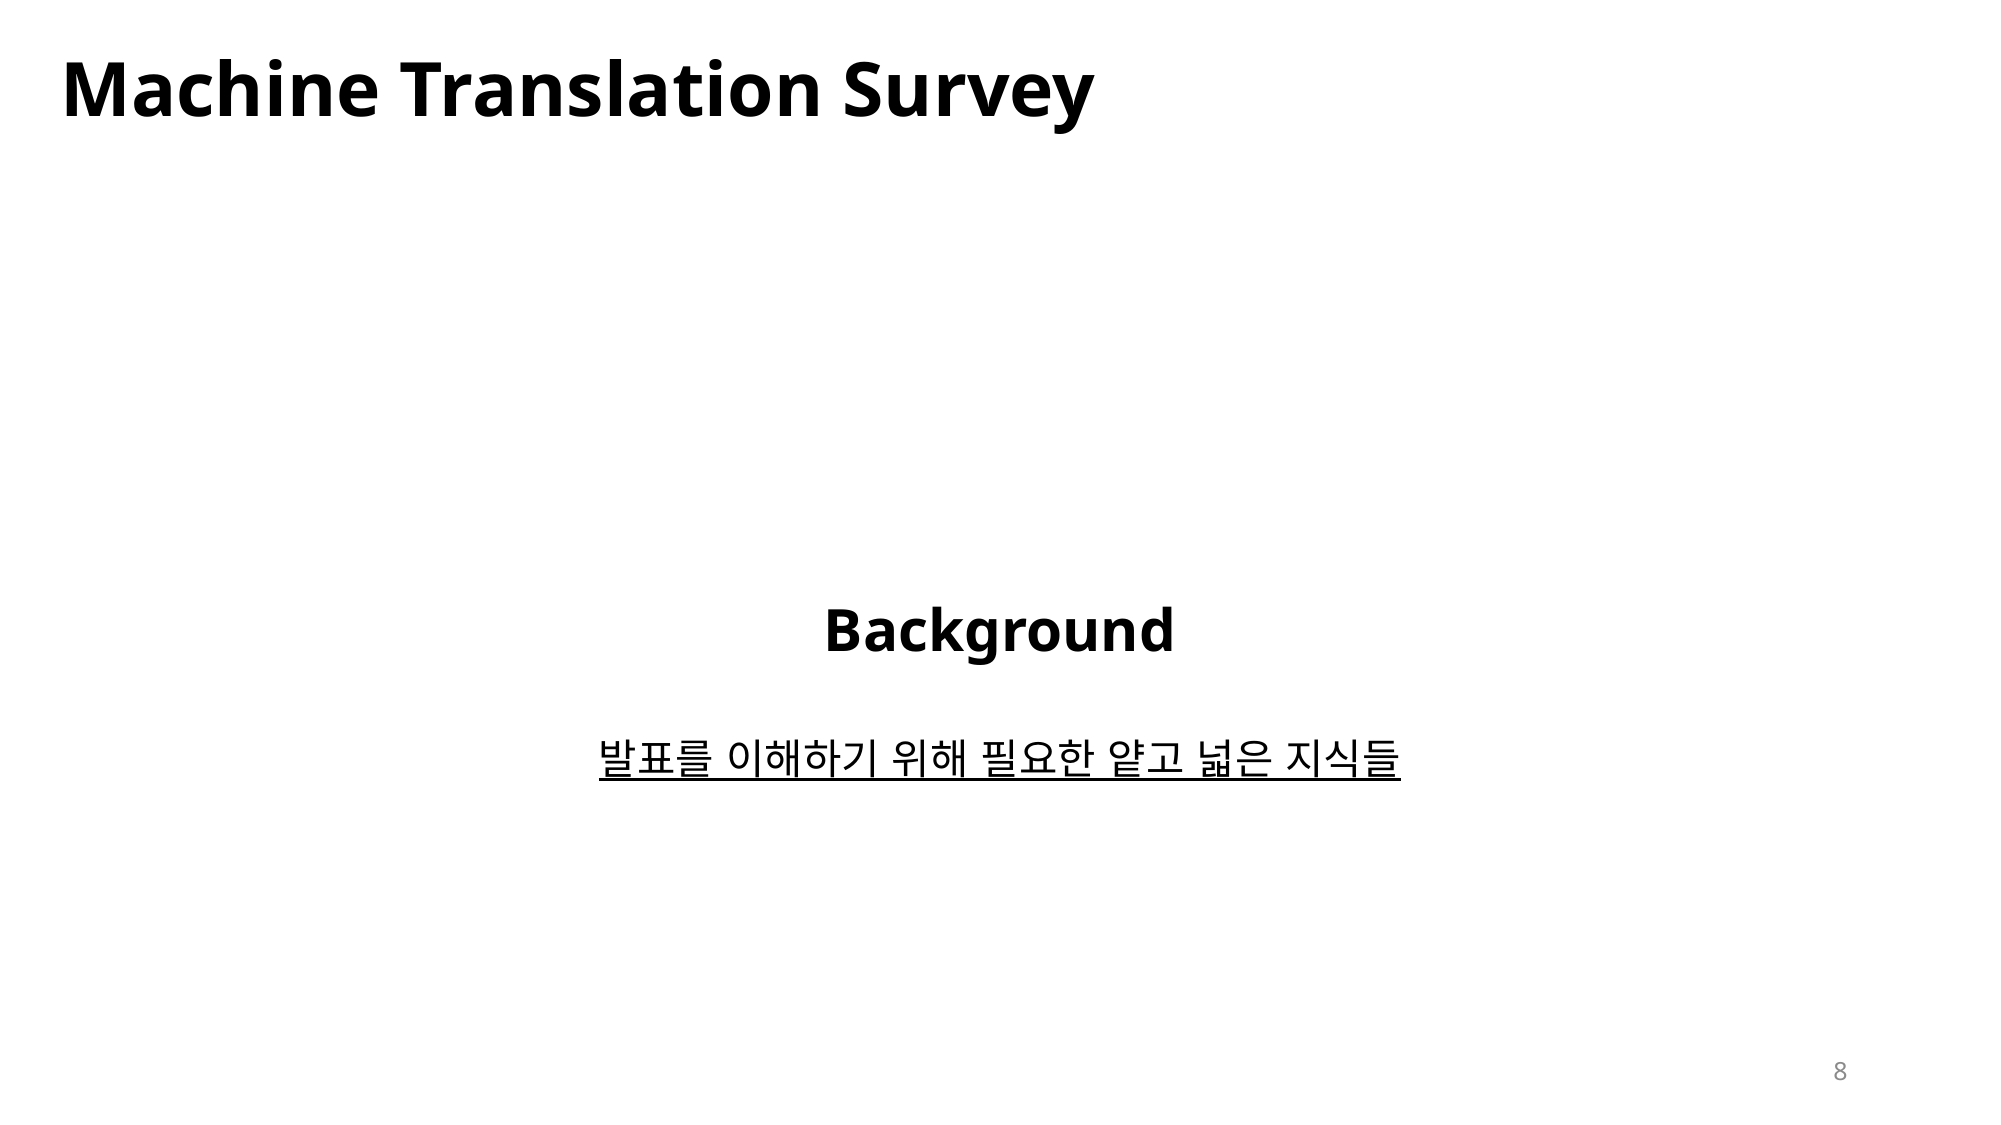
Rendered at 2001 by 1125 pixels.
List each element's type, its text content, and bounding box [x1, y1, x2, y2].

slide_number 8 [1412, 1042, 1863, 1103]
title Machine Translation Survey [45, 0, 1271, 141]
text_box Background 발표를 이해하기 위해 필요한 얕고 넓은 지식들 [499, 585, 1500, 790]
